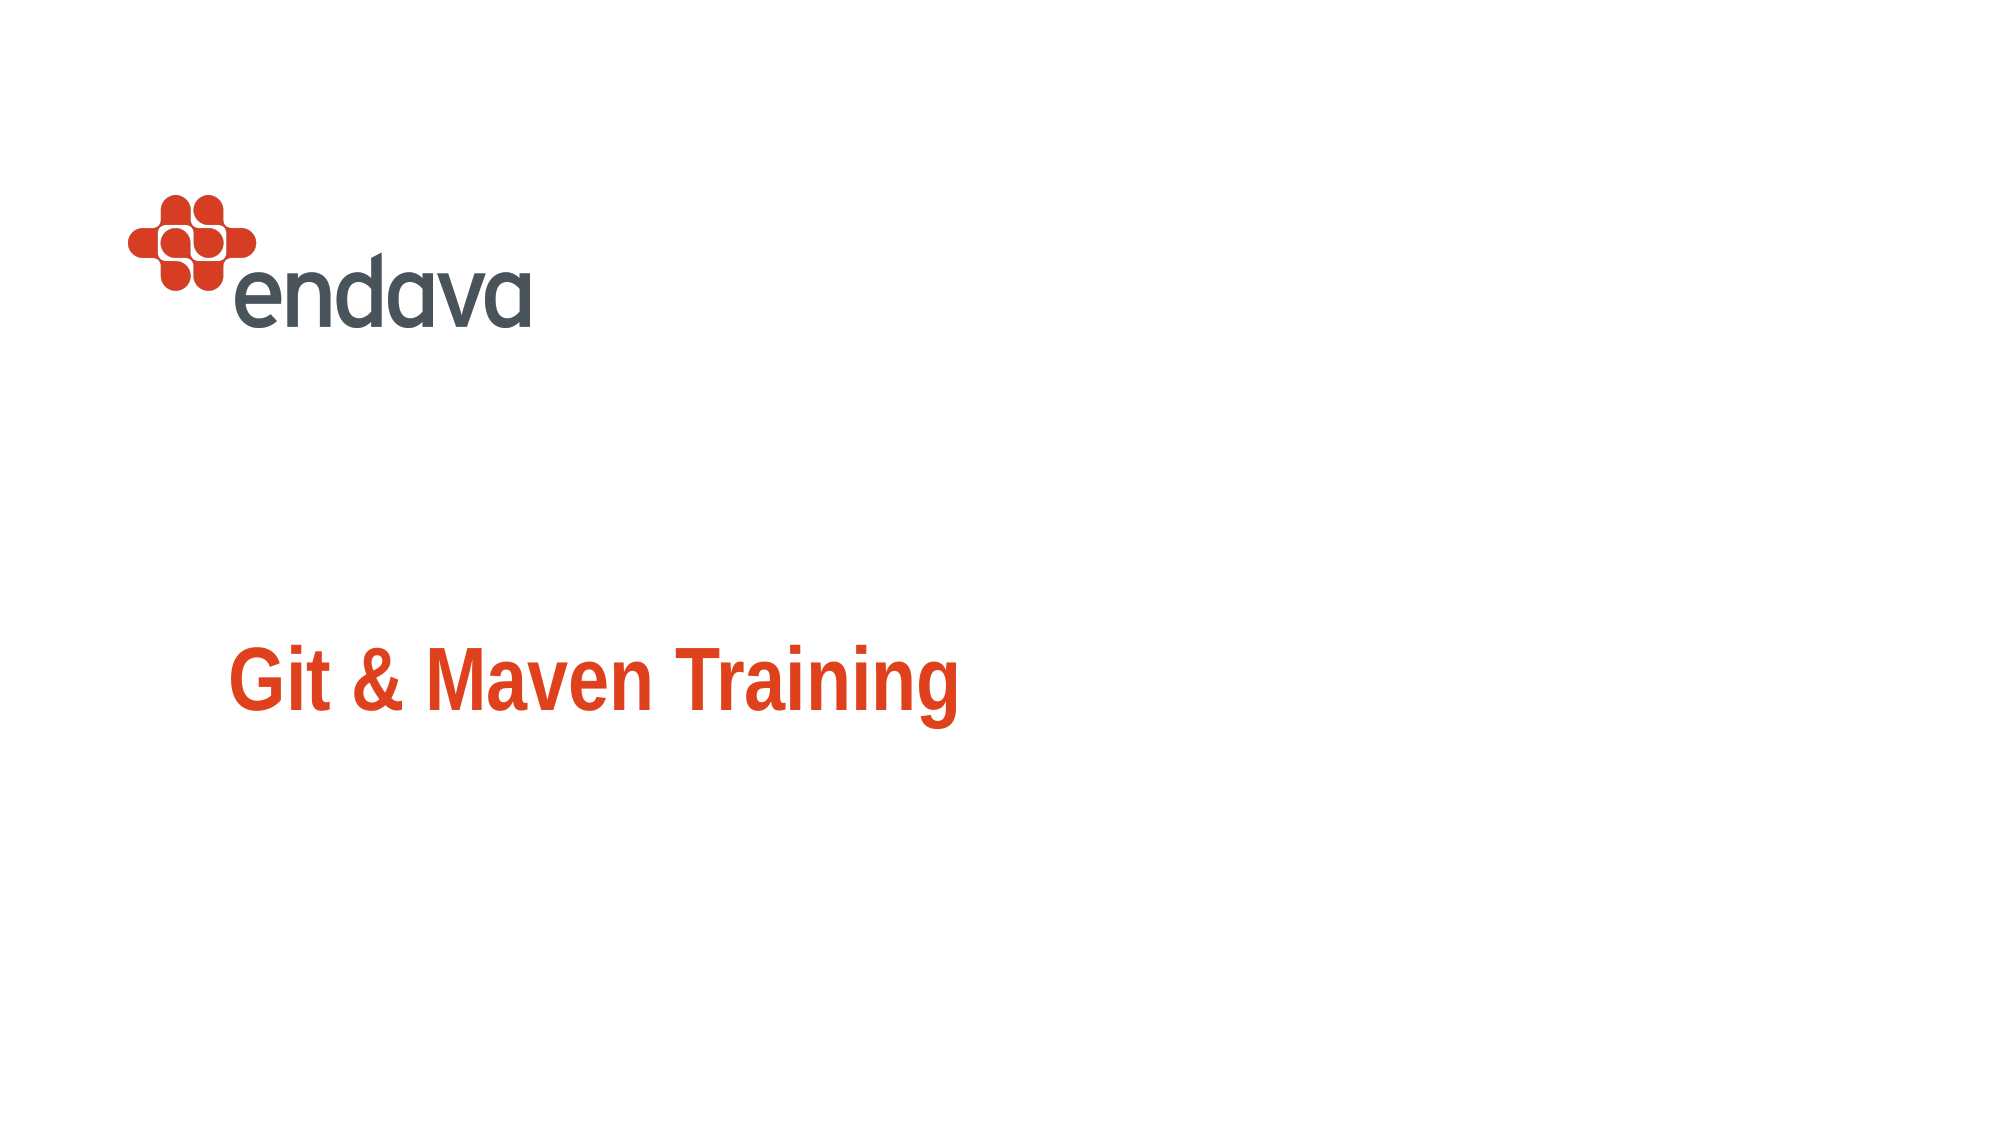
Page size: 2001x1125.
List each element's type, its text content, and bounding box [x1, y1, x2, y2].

picture [128, 195, 530, 328]
title Git & Maven Training [228, 558, 1419, 733]
